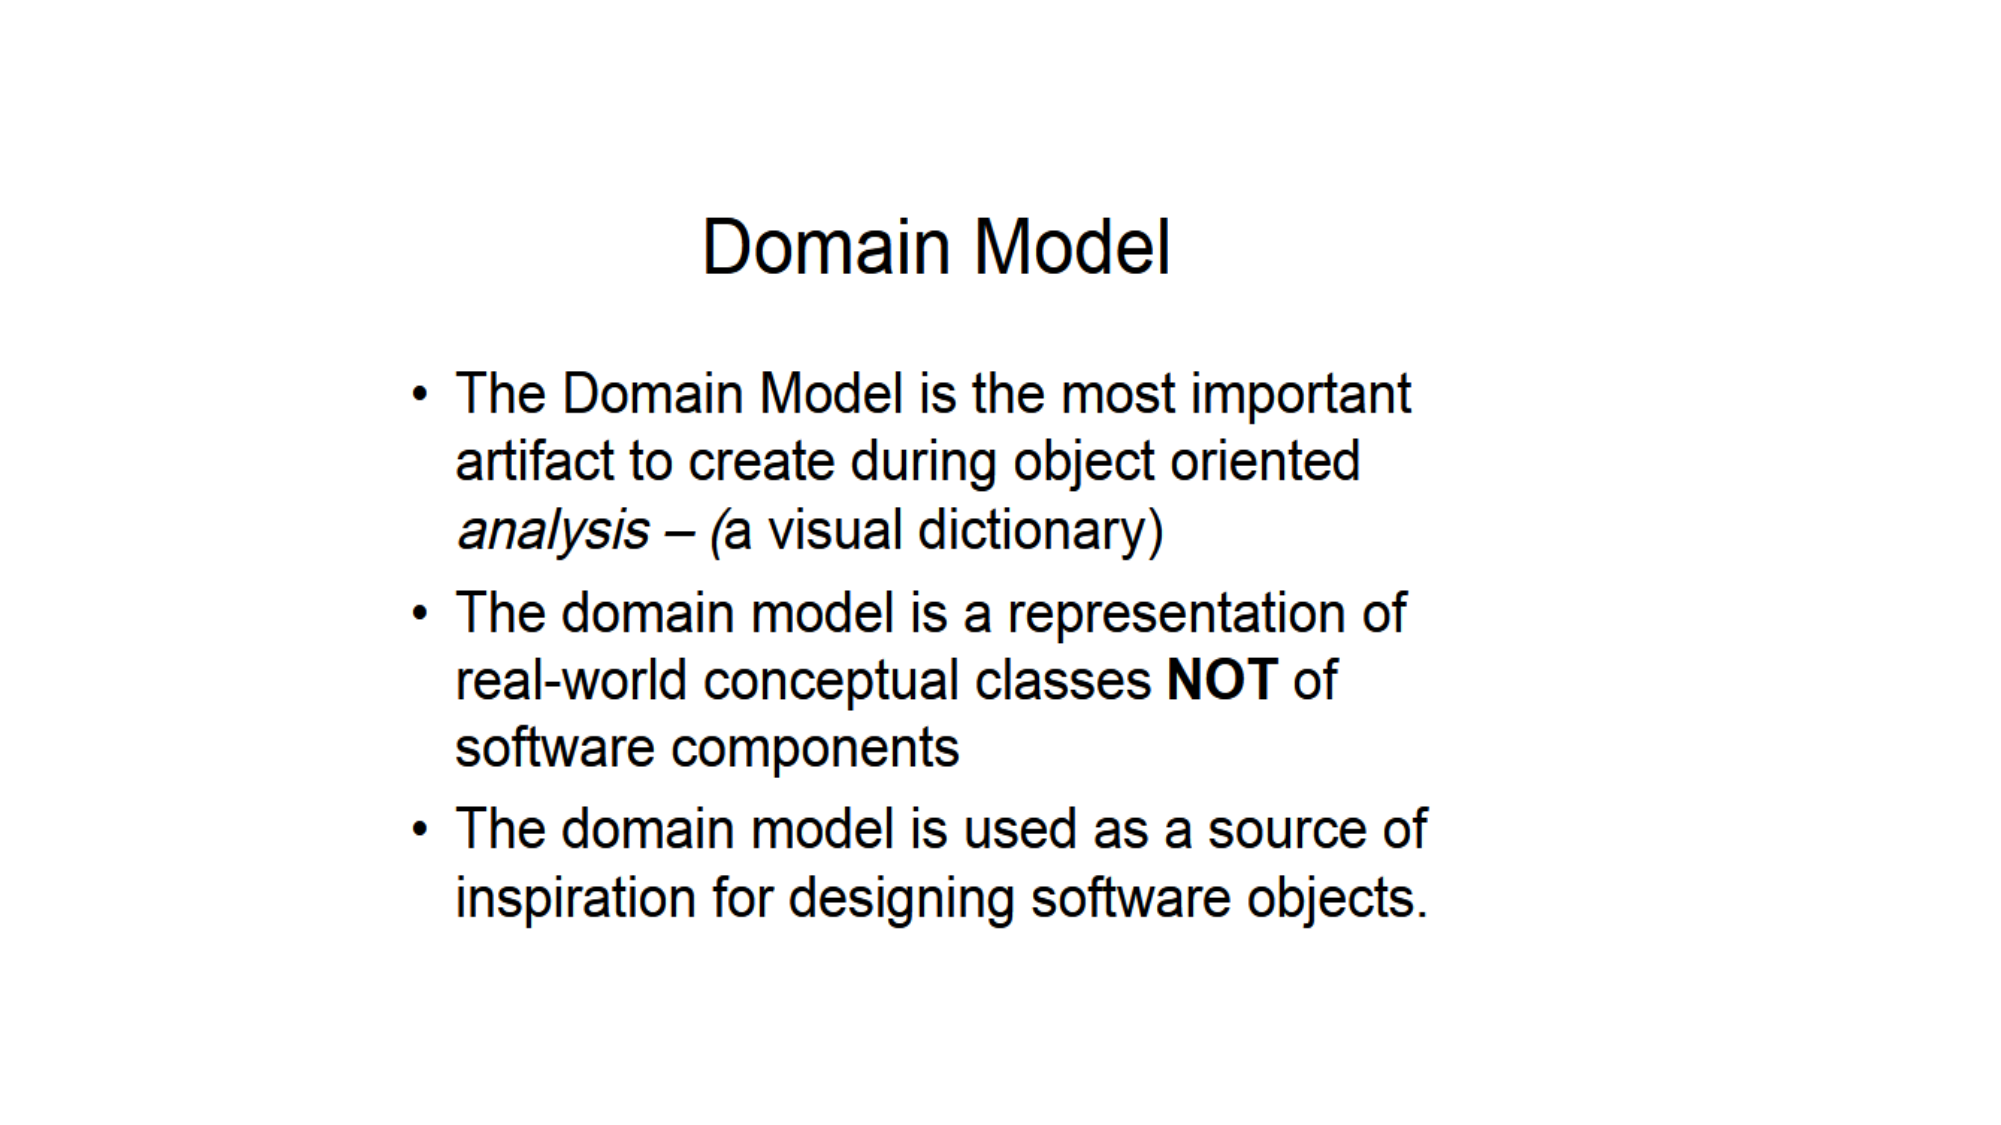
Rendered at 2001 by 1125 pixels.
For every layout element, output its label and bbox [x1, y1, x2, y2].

picture [364, 165, 1511, 969]
